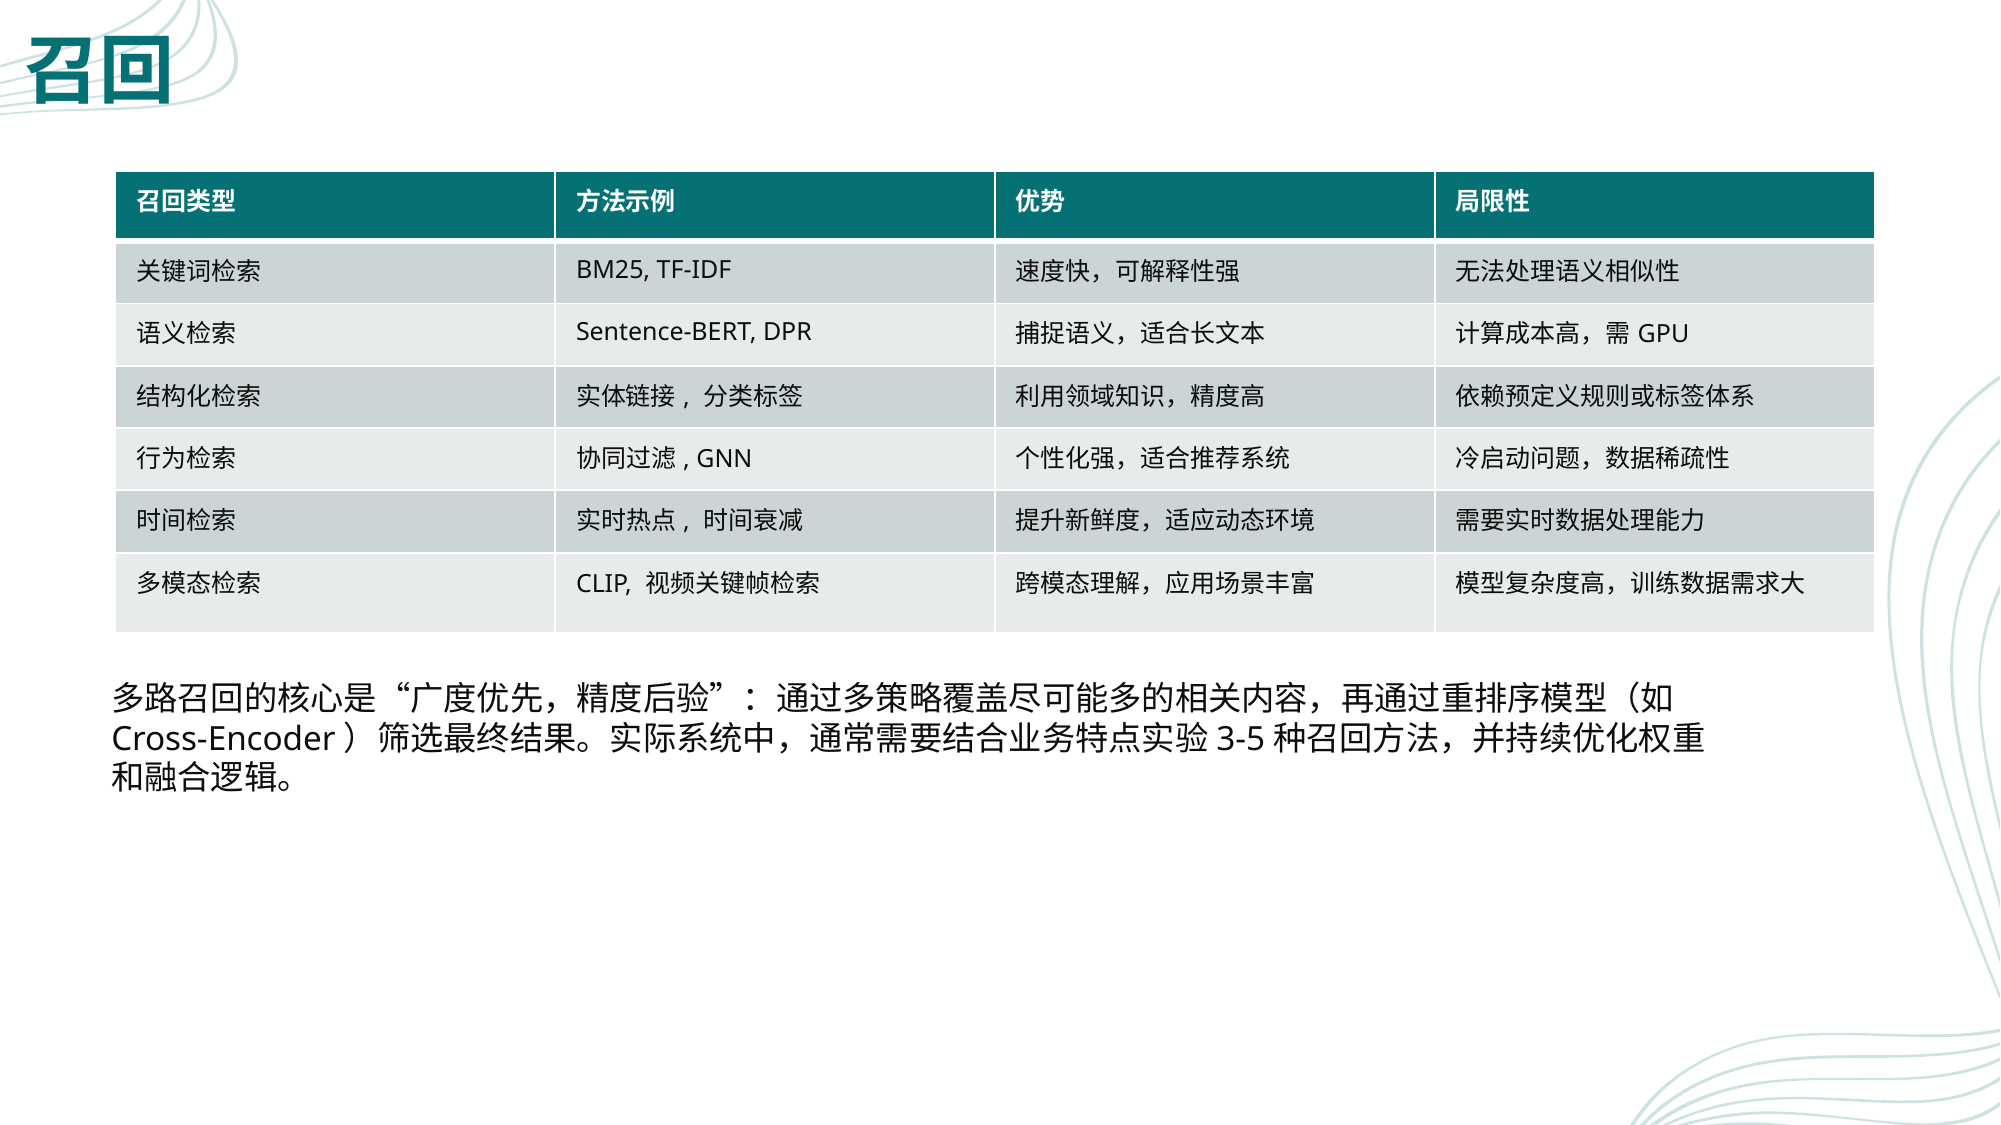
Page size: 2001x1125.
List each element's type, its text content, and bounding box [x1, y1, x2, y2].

table_header 方法示例 [556, 172, 994, 238]
table_cell CLIP, 视频关键帧检索 [556, 554, 994, 632]
text_box 多路召回的核心是“广度优先，精度后验”：通过多策略覆盖尽可能多的相关内容，再通过重排序模型（如Cross-Encoder）筛选最终结果。实际系统中，通常需要结合业务特点实验3-5种召回方法，并持续优化权重和融合逻辑。 [96, 669, 1749, 804]
table_cell 计算成本高，需GPU [1436, 304, 1874, 365]
table_cell 模型复杂度高，训练数据需求大 [1436, 554, 1874, 632]
table_cell 多模态检索 [116, 554, 554, 632]
table_cell 捕捉语义，适合长文本 [996, 304, 1434, 365]
table_cell 冷启动问题，数据稀疏性 [1436, 429, 1874, 489]
table_header 局限性 [1436, 172, 1874, 238]
table_cell 无法处理语义相似性 [1436, 244, 1874, 303]
table_cell 结构化检索 [116, 367, 554, 427]
title 召回 [24, 21, 1796, 113]
table_header 召回类型 [116, 172, 554, 238]
table_cell BM25, TF-IDF [556, 244, 994, 303]
table_cell 提升新鲜度，适应动态环境 [996, 491, 1434, 552]
table_cell 语义检索 [116, 304, 554, 365]
table_cell 利用领域知识，精度高 [996, 367, 1434, 427]
table_cell 速度快，可解释性强 [996, 244, 1434, 303]
table_cell 个性化强，适合推荐系统 [996, 429, 1434, 489]
table_cell 协同过滤, GNN [556, 429, 994, 489]
table_cell 依赖预定义规则或标签体系 [1436, 367, 1874, 427]
table_cell 需要实时数据处理能力 [1436, 491, 1874, 552]
table_cell 实时热点, 时间衰减 [556, 491, 994, 552]
table_cell 关键词检索 [116, 244, 554, 303]
table_cell 时间检索 [116, 491, 554, 552]
table_cell 实体链接, 分类标签 [556, 367, 994, 427]
table_cell 跨模态理解，应用场景丰富 [996, 554, 1434, 632]
table_cell Sentence-BERT, DPR [556, 304, 994, 365]
table_header 优势 [996, 172, 1434, 238]
table_cell 行为检索 [116, 429, 554, 489]
